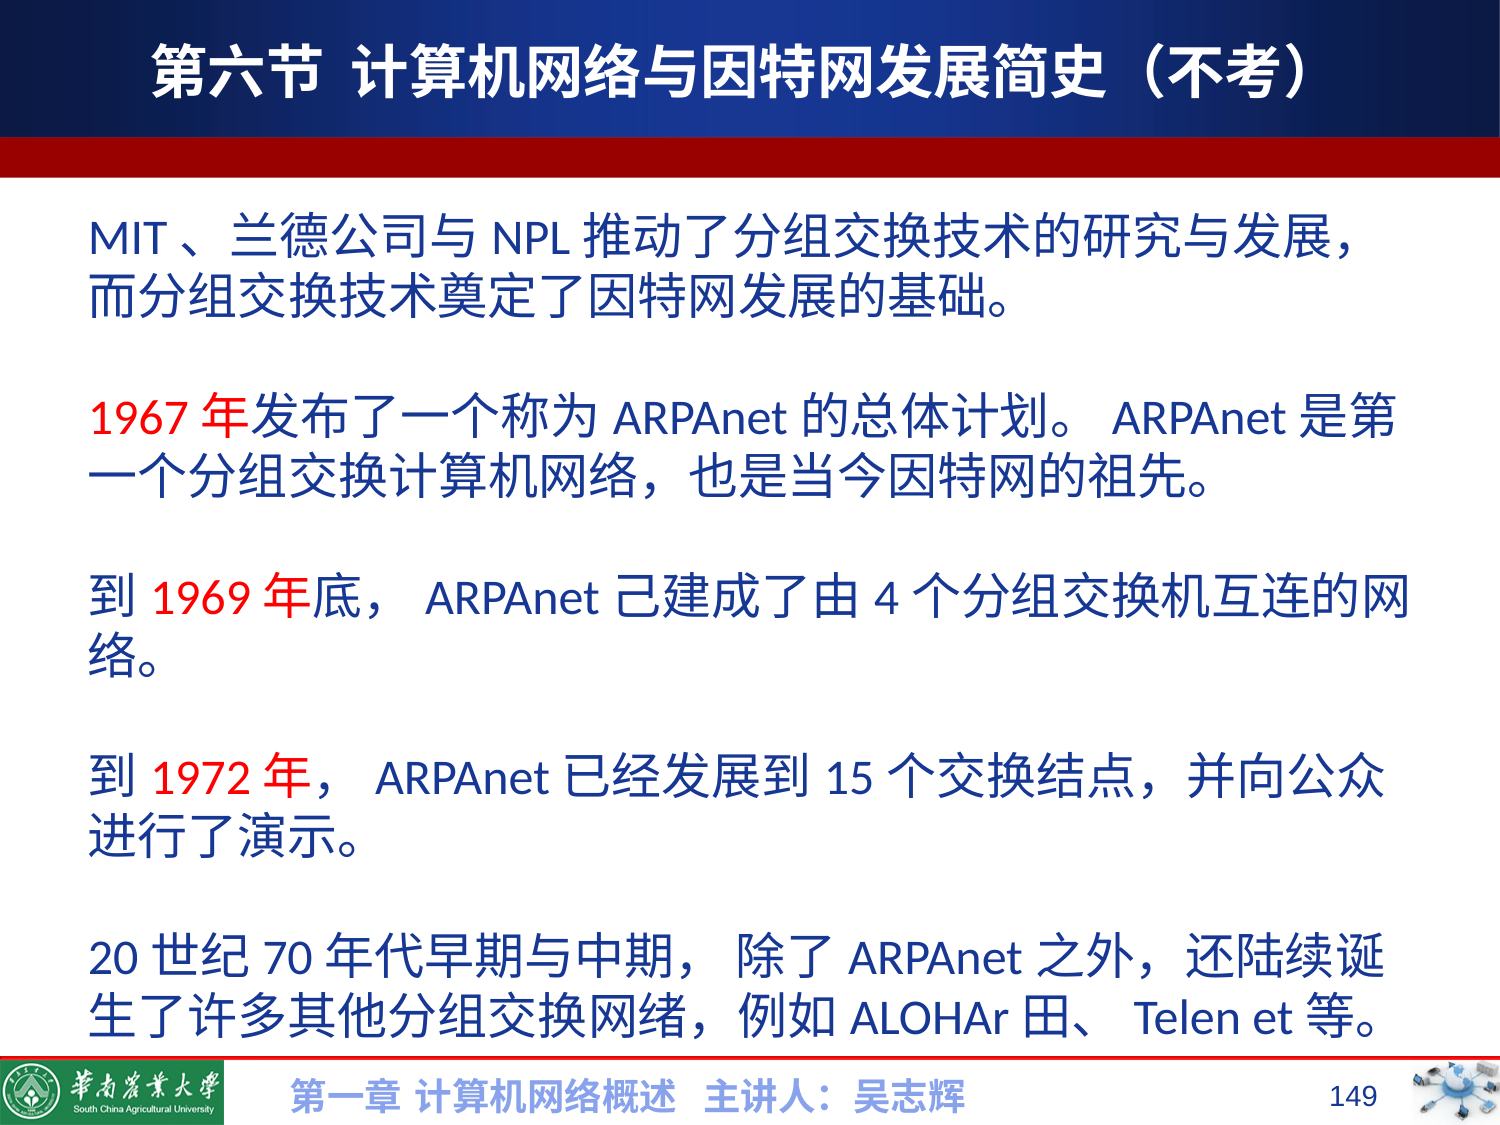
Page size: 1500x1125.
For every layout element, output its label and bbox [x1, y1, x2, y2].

list [87, 204, 1413, 993]
slide_number [1325, 1077, 1401, 1113]
title [149, 34, 1438, 106]
footer [287, 1072, 1137, 1115]
picture [0, 1056, 1500, 1125]
picture [0, 0, 1500, 137]
